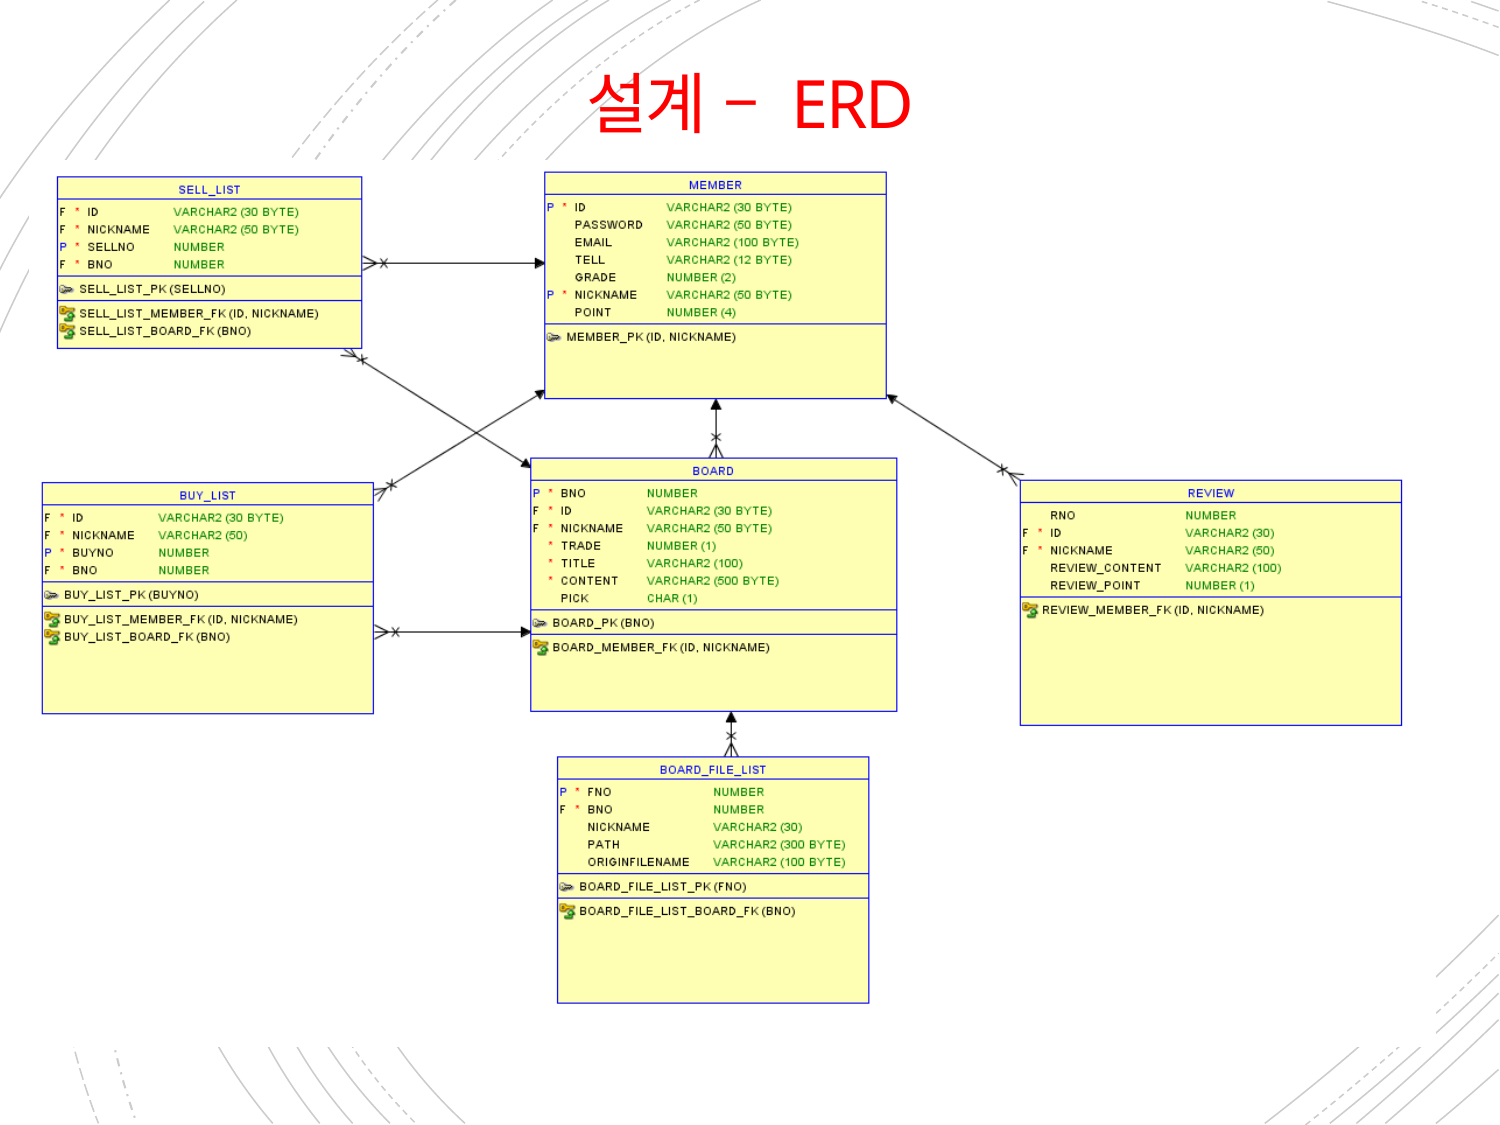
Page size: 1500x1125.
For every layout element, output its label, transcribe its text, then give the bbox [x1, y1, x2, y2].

text_box 설계 – ERD [494, 0, 1006, 160]
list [29, 160, 1437, 1047]
